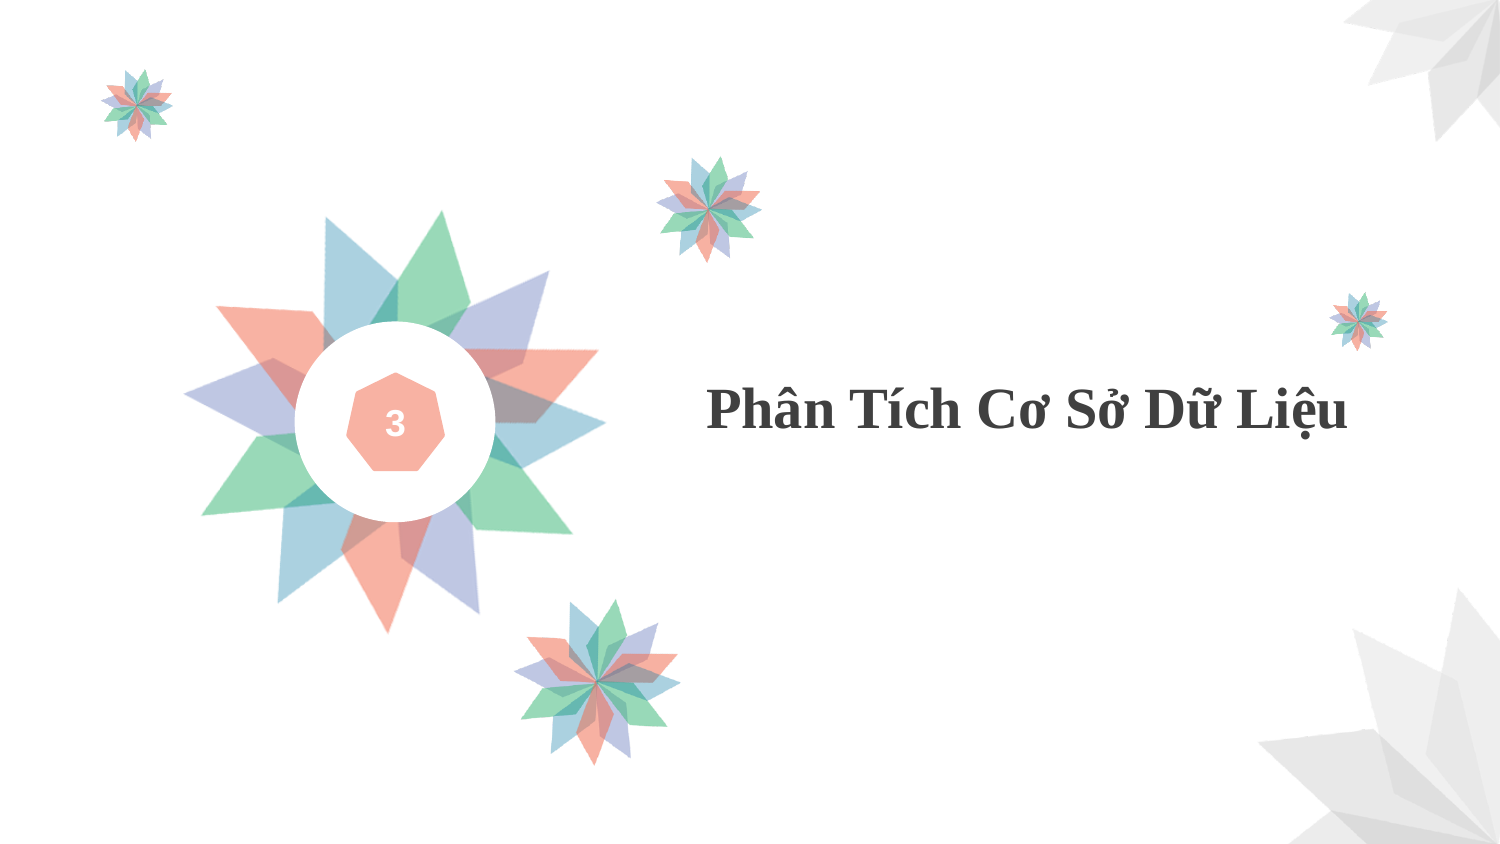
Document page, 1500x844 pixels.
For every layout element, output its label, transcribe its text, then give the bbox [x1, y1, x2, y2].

picture [100, 68, 173, 142]
picture [1344, 0, 1500, 141]
list Phân Tích Cơ Sở Dữ Liệu [691, 365, 1500, 444]
picture [183, 209, 681, 766]
text_box 3 [346, 372, 445, 472]
picture [655, 155, 762, 263]
picture [1328, 291, 1388, 351]
picture [1257, 587, 1500, 844]
